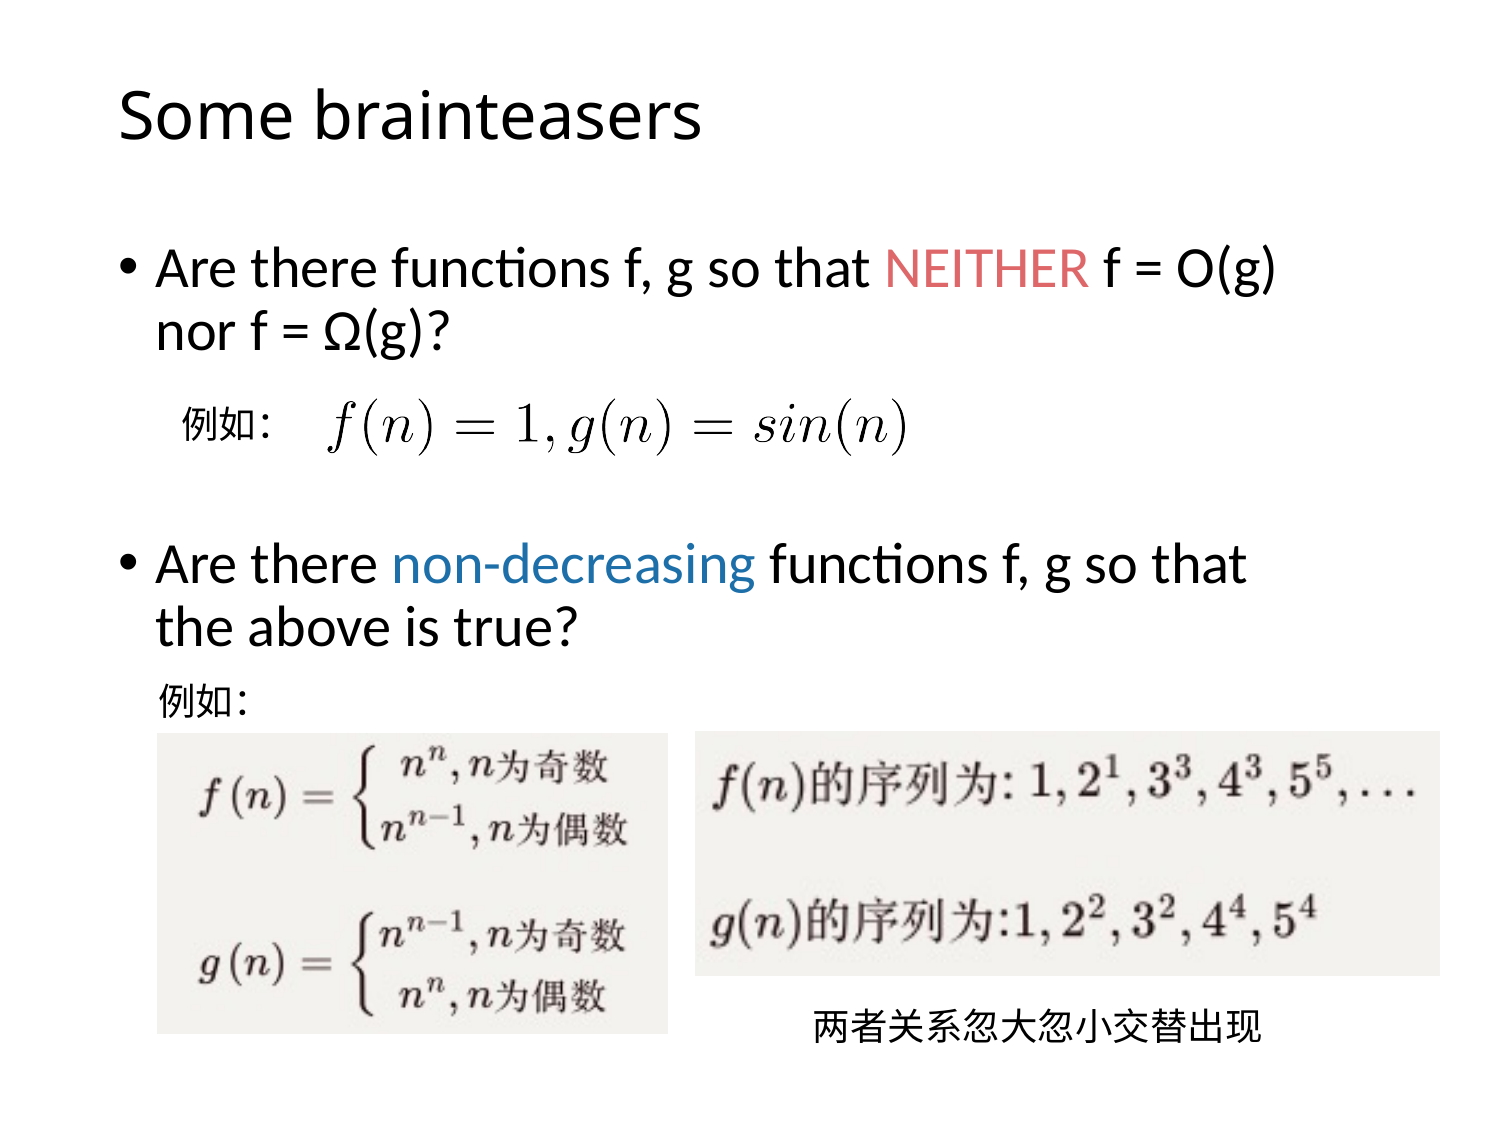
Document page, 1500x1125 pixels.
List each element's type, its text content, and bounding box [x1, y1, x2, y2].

text_box 例如： [166, 393, 309, 454]
picture [327, 398, 905, 456]
picture [695, 731, 1440, 977]
title Some brainteasers [103, 59, 1397, 176]
list Are there functions f, g so that NEITHER f = O(g) nor f = Ω(g)? Are there non-decreasing functions f, g so that the above is true? [103, 229, 1335, 1056]
picture [157, 733, 668, 1034]
text_box 例如： [143, 670, 286, 731]
text_box 两者关系忽大忽小交替出现 [798, 995, 1278, 1056]
